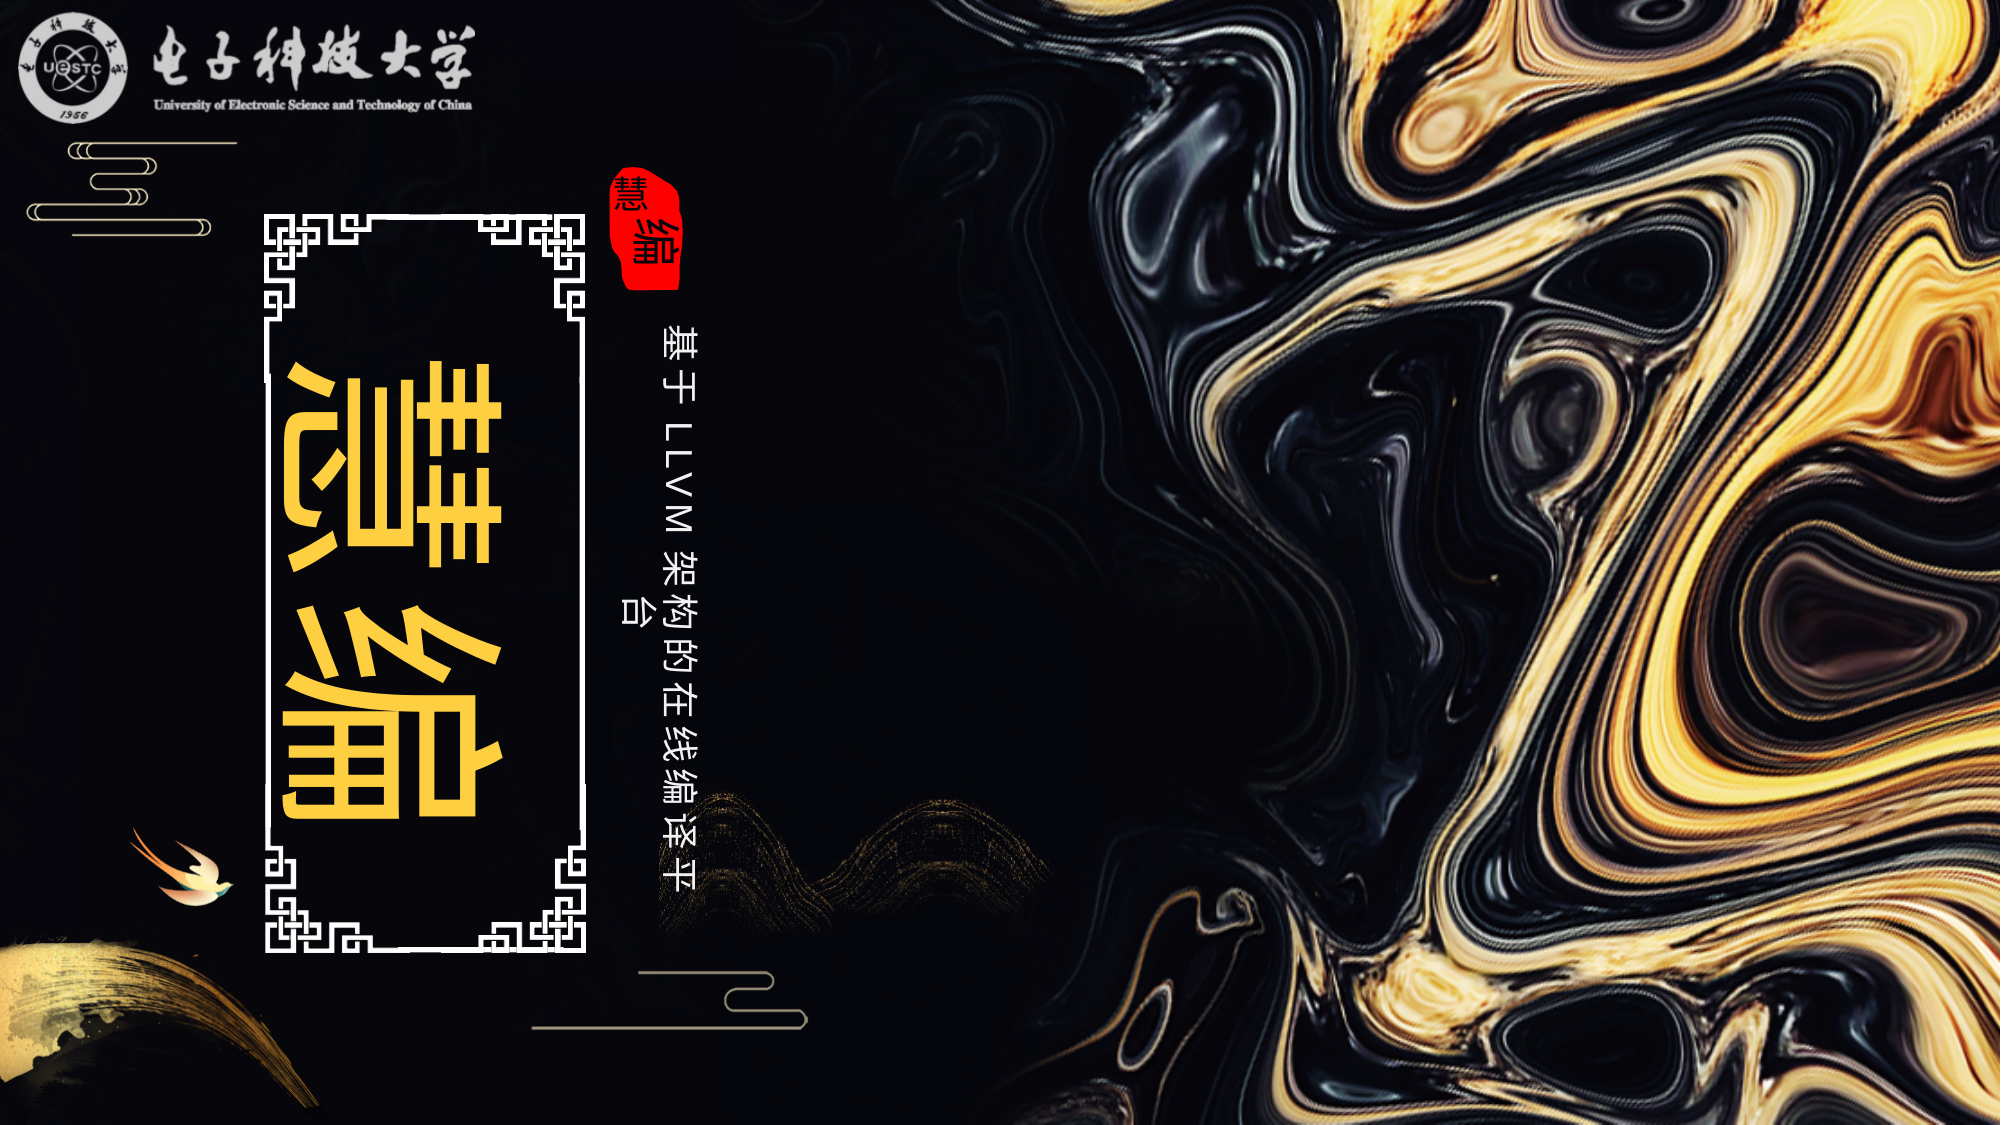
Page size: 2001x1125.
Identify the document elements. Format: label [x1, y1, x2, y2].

text_box [233, 214, 586, 953]
text_box [597, 163, 683, 301]
picture [0, 0, 2000, 1125]
